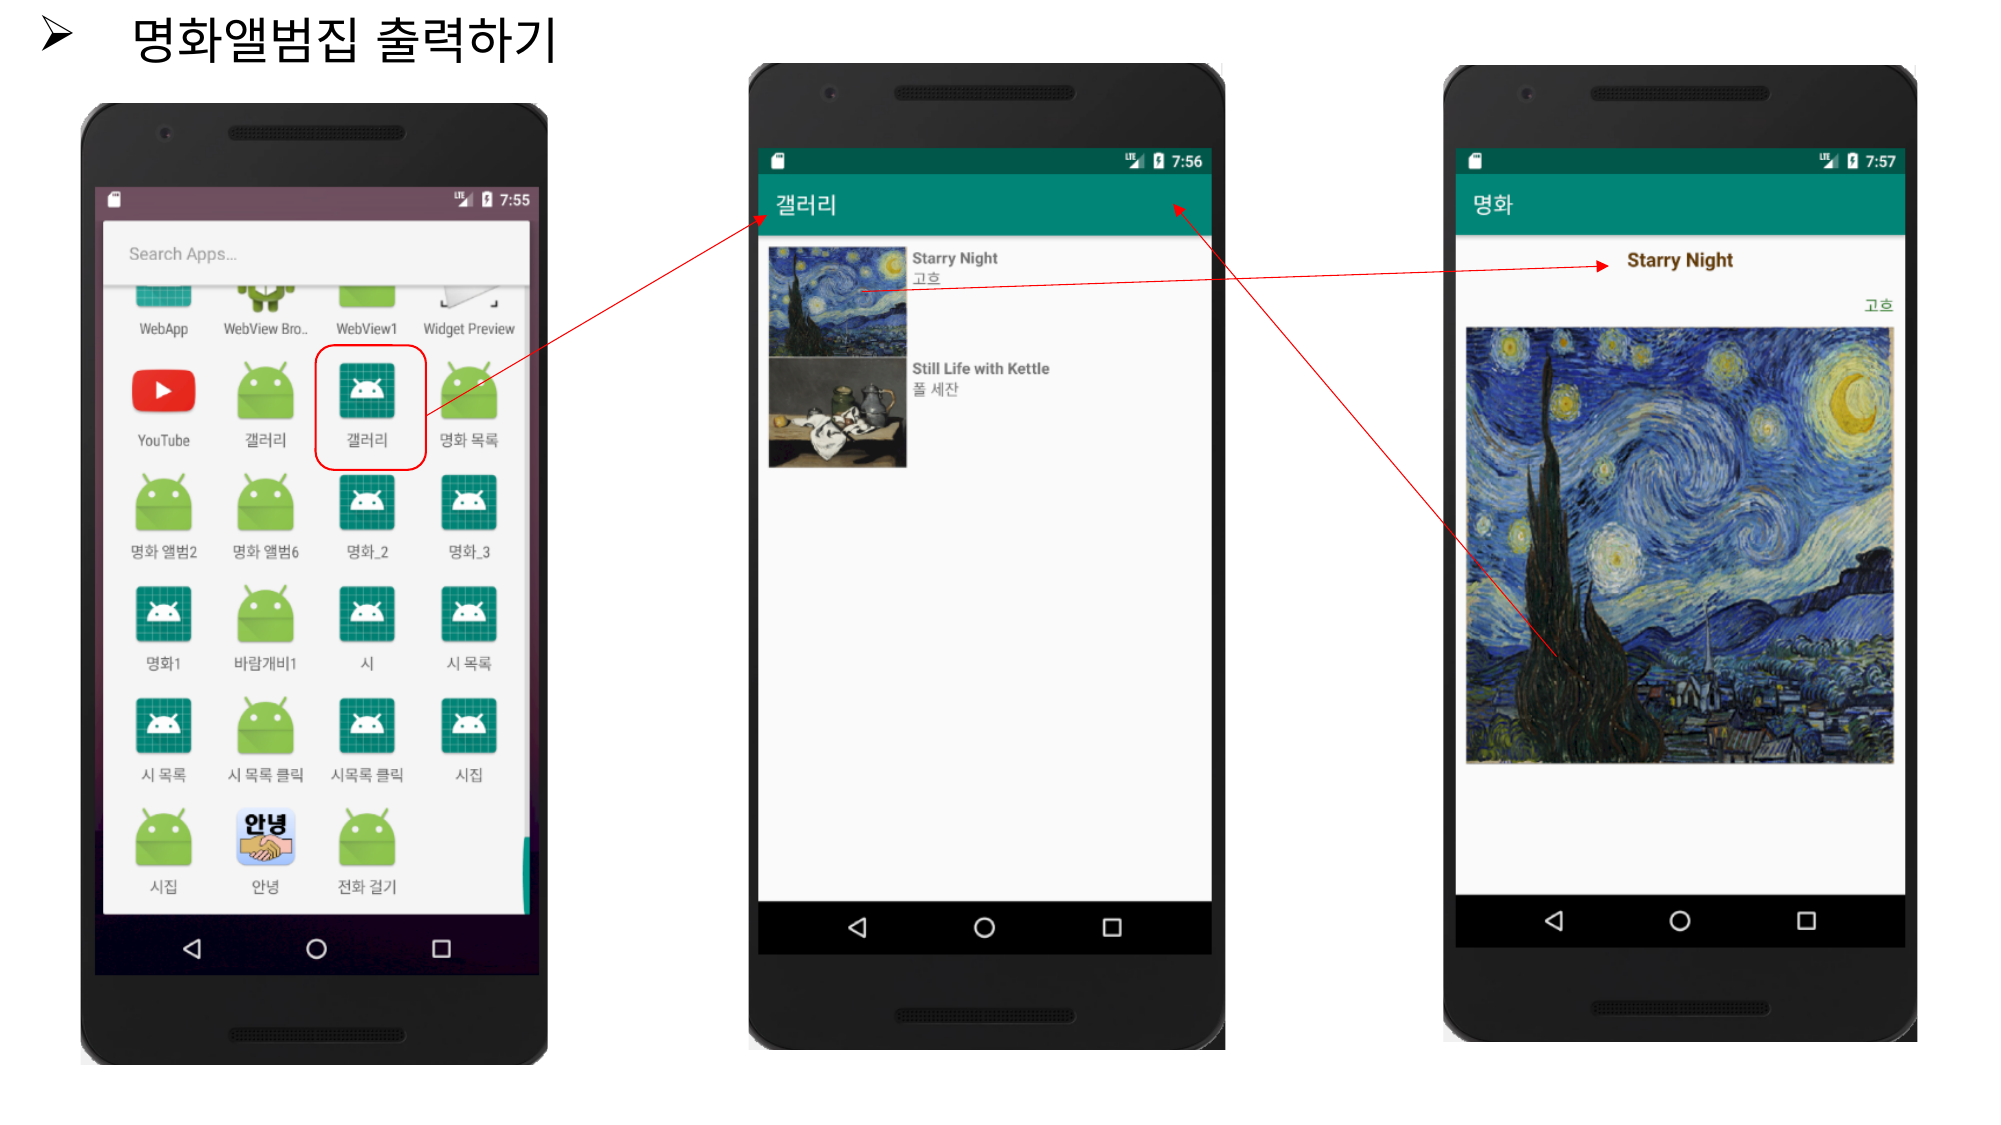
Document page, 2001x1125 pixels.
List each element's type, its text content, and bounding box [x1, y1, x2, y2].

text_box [861, 266, 1173, 292]
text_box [425, 215, 767, 417]
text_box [1173, 203, 1557, 657]
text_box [1557, 266, 1609, 292]
picture [1443, 64, 1918, 1042]
picture [748, 63, 1226, 1050]
text_box 명화앨범집 출력하기 [22, 2, 575, 77]
picture [80, 103, 548, 1065]
